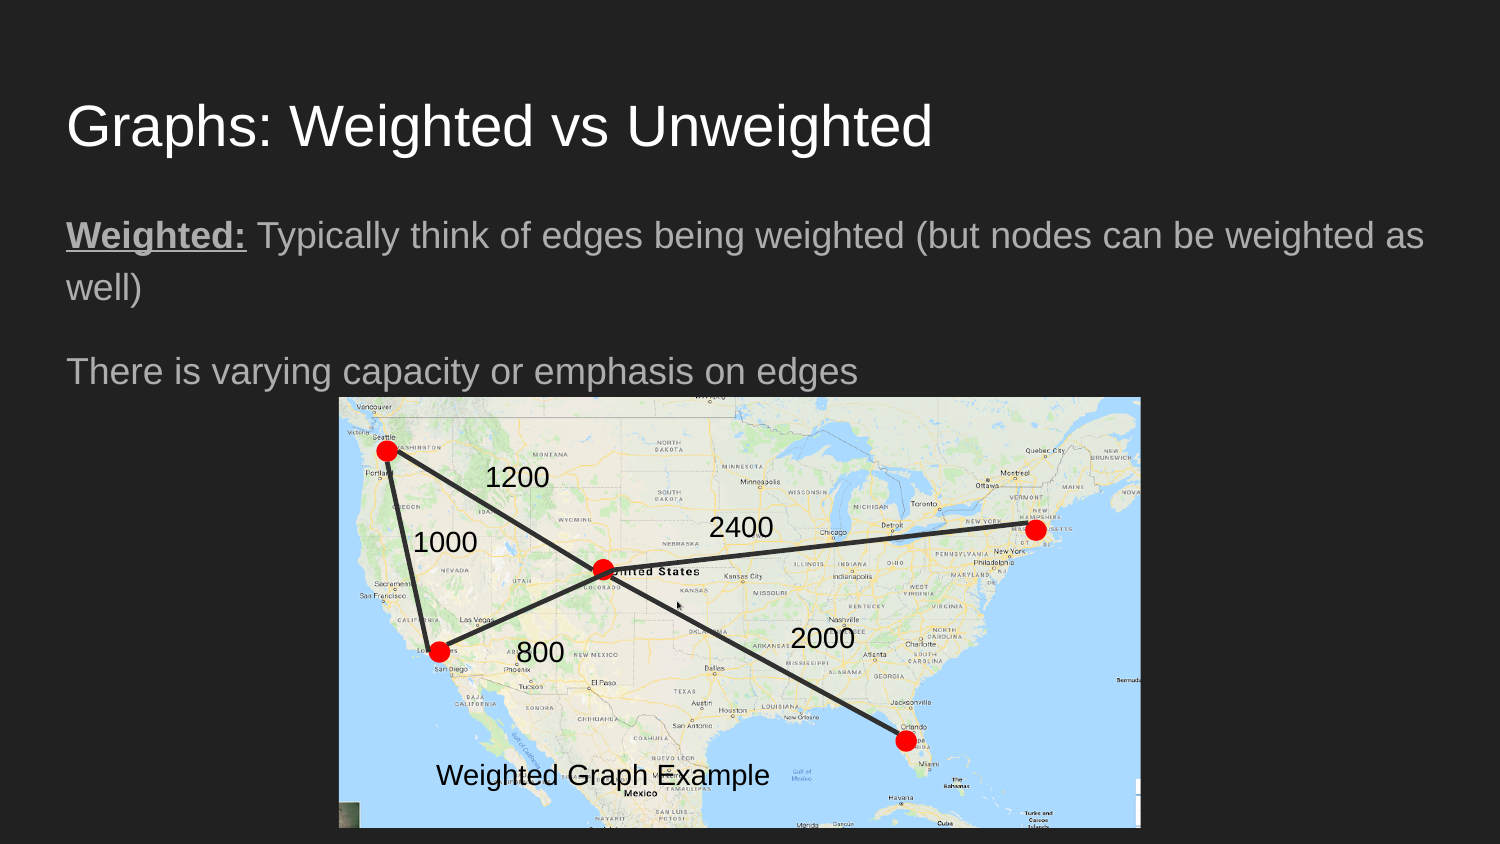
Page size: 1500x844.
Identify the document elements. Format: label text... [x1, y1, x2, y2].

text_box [397, 450, 593, 570]
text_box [610, 576, 899, 734]
list Weighted: Typically think of edges being weighted (but nodes can be weighted as well) There is varying capacity or emphasis on edges [51, 189, 1449, 386]
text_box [386, 461, 429, 653]
title Graphs: Weighted vs Unweighted [51, 72, 1449, 167]
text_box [613, 522, 1029, 570]
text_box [446, 569, 615, 645]
picture [338, 397, 1141, 828]
